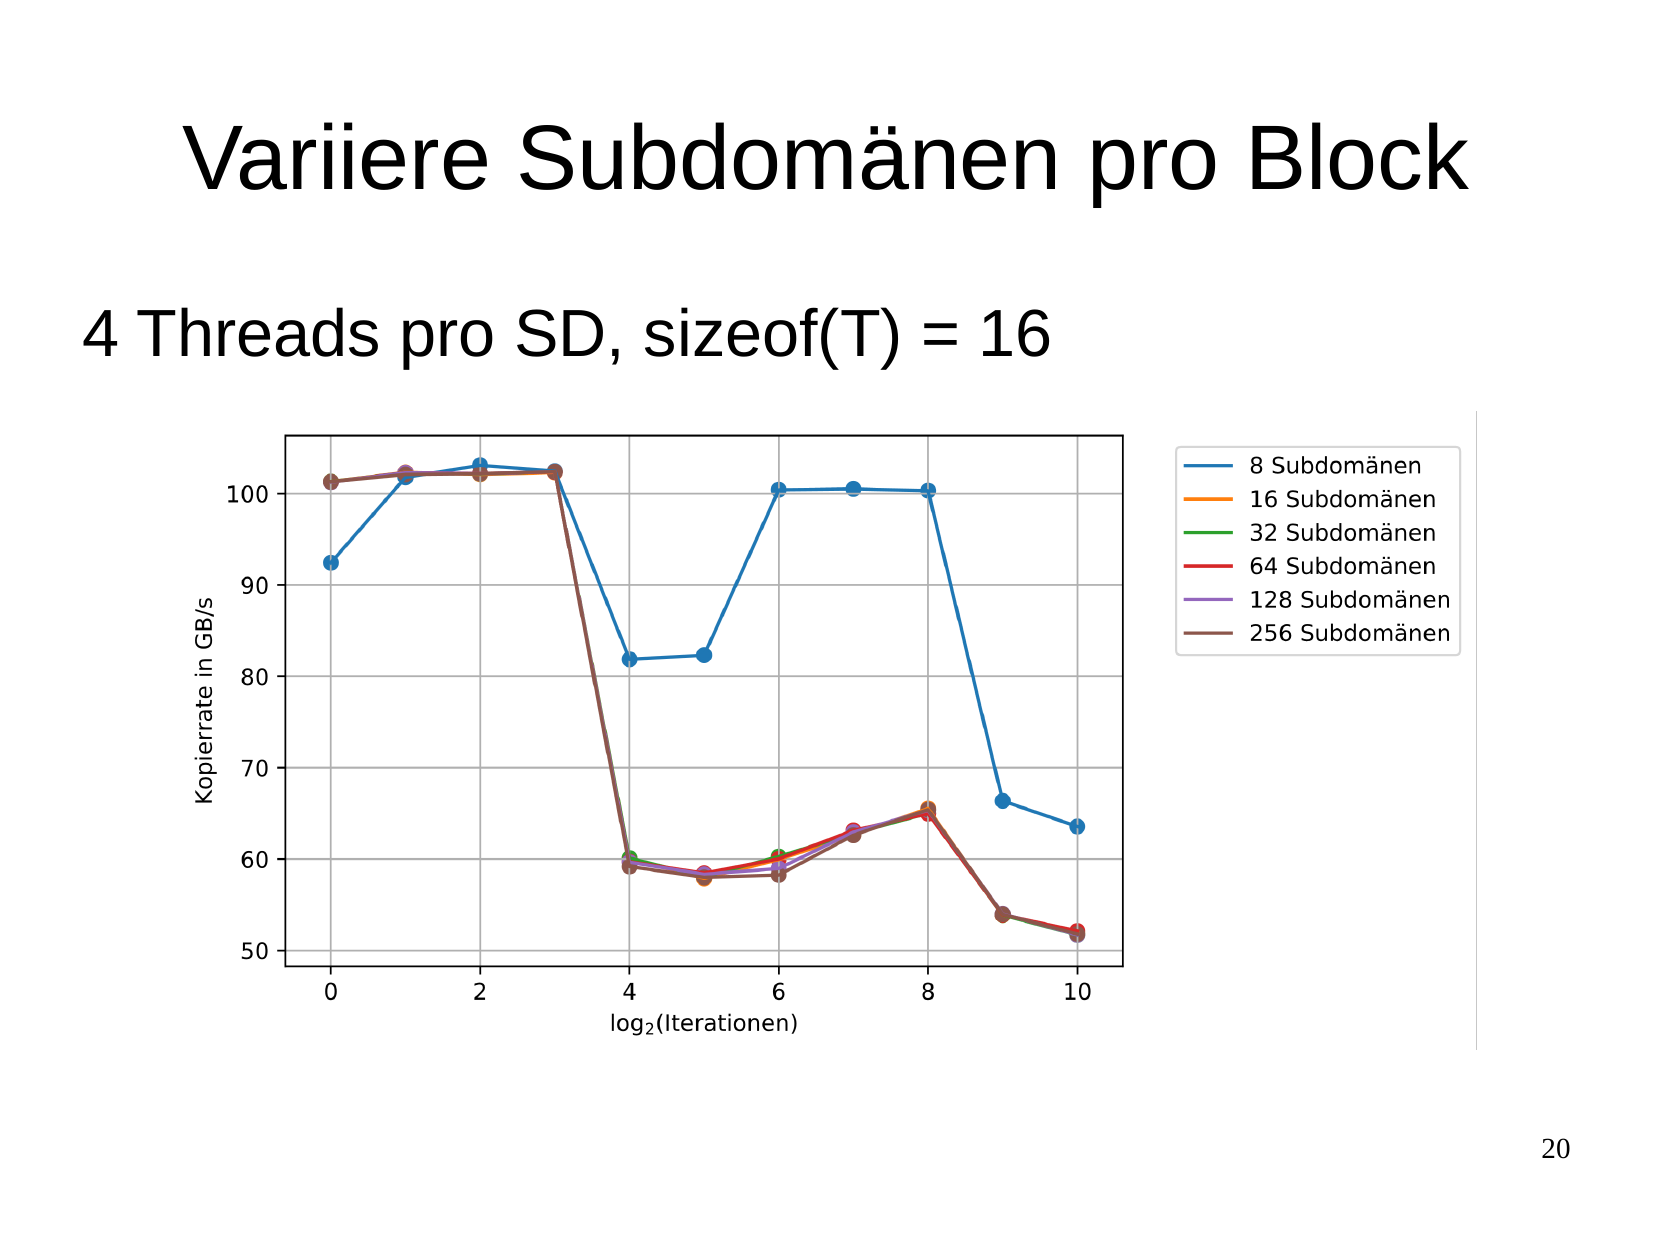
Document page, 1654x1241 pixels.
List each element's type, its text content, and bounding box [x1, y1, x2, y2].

slide_number 20 [1185, 1129, 1571, 1216]
list 4 Threads pro SD, sizeof(T) = 16 [82, 290, 1571, 1109]
title Variiere Subdomänen pro Block [82, 49, 1571, 257]
picture [177, 411, 1477, 1050]
